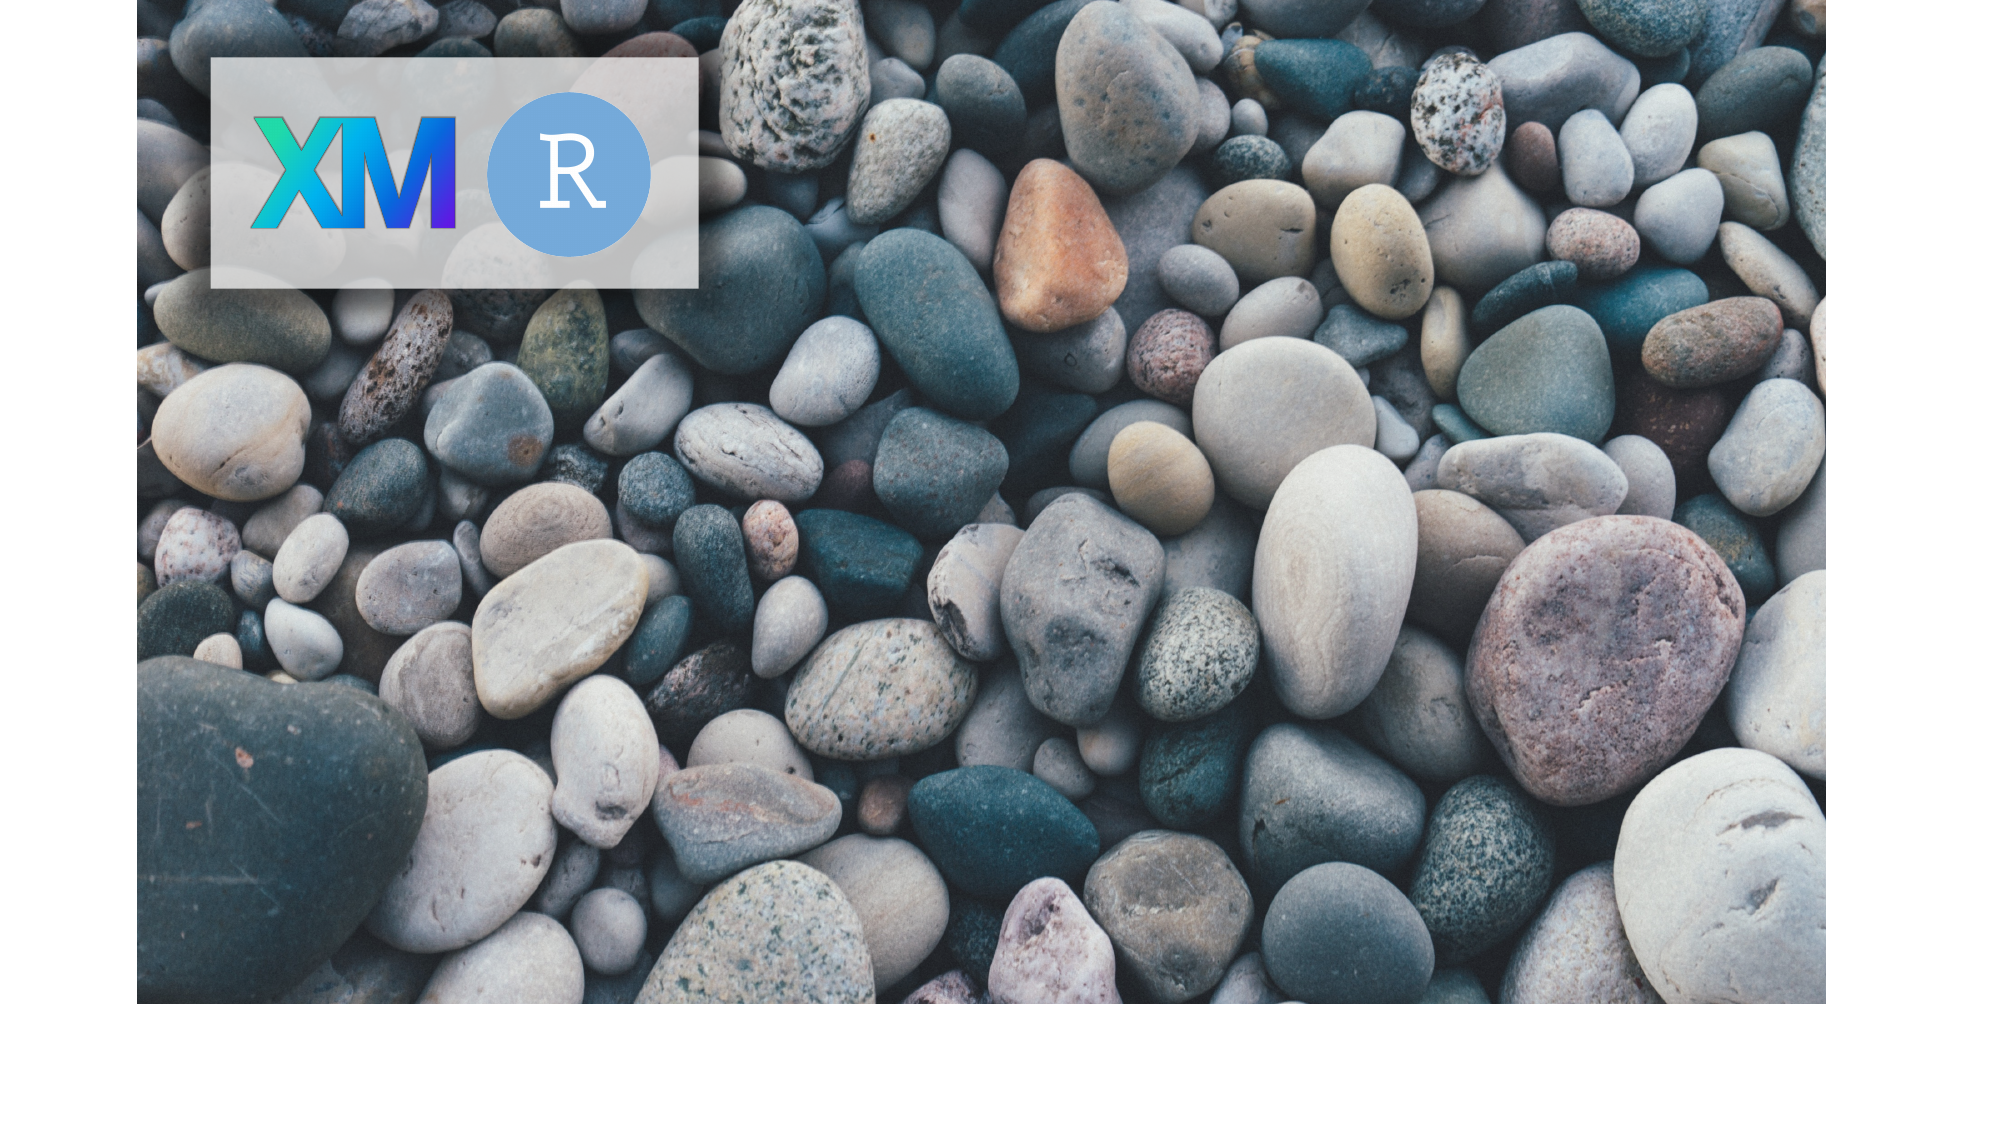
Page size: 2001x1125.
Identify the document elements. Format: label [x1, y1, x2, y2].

picture [137, 0, 1826, 1004]
